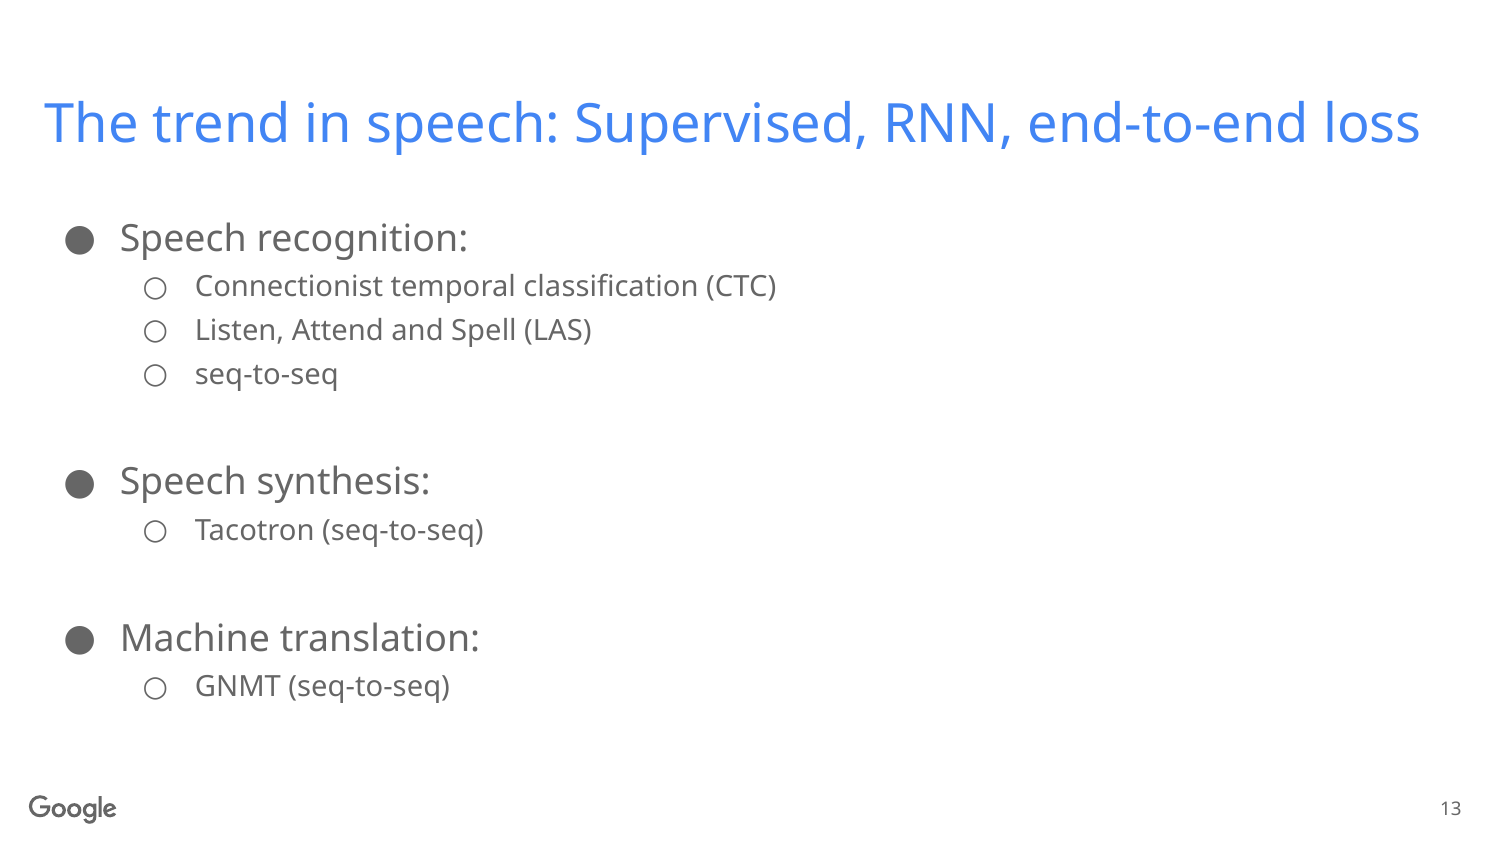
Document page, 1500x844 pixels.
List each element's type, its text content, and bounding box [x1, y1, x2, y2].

slide_number 13 [1386, 786, 1477, 833]
list Speech recognition: Connectionist temporal classification (CTC) Listen, Attend and Spell (LAS) seq-to-seq Speech synthesis: Tacotron (seq-to-seq) Machine translation: GNMT (seq-to-seq) [29, 187, 1471, 748]
title The trend in speech: Supervised, RNN, end-to-end loss [29, 73, 1471, 168]
